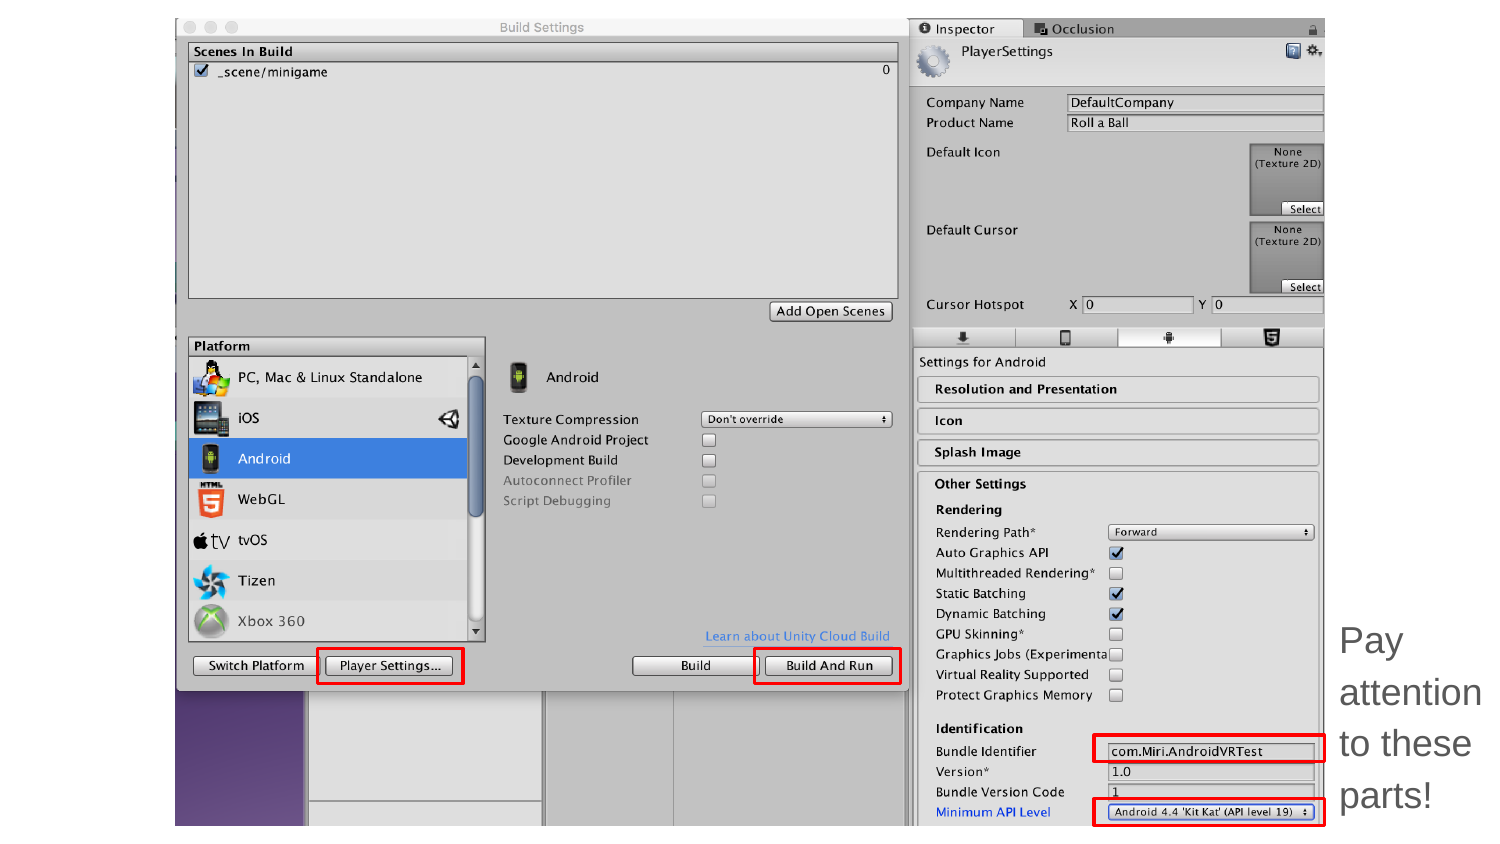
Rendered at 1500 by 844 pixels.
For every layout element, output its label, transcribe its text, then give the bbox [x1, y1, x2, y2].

picture [175, 18, 1325, 826]
list Pay attention to these parts! [1329, 593, 1500, 826]
